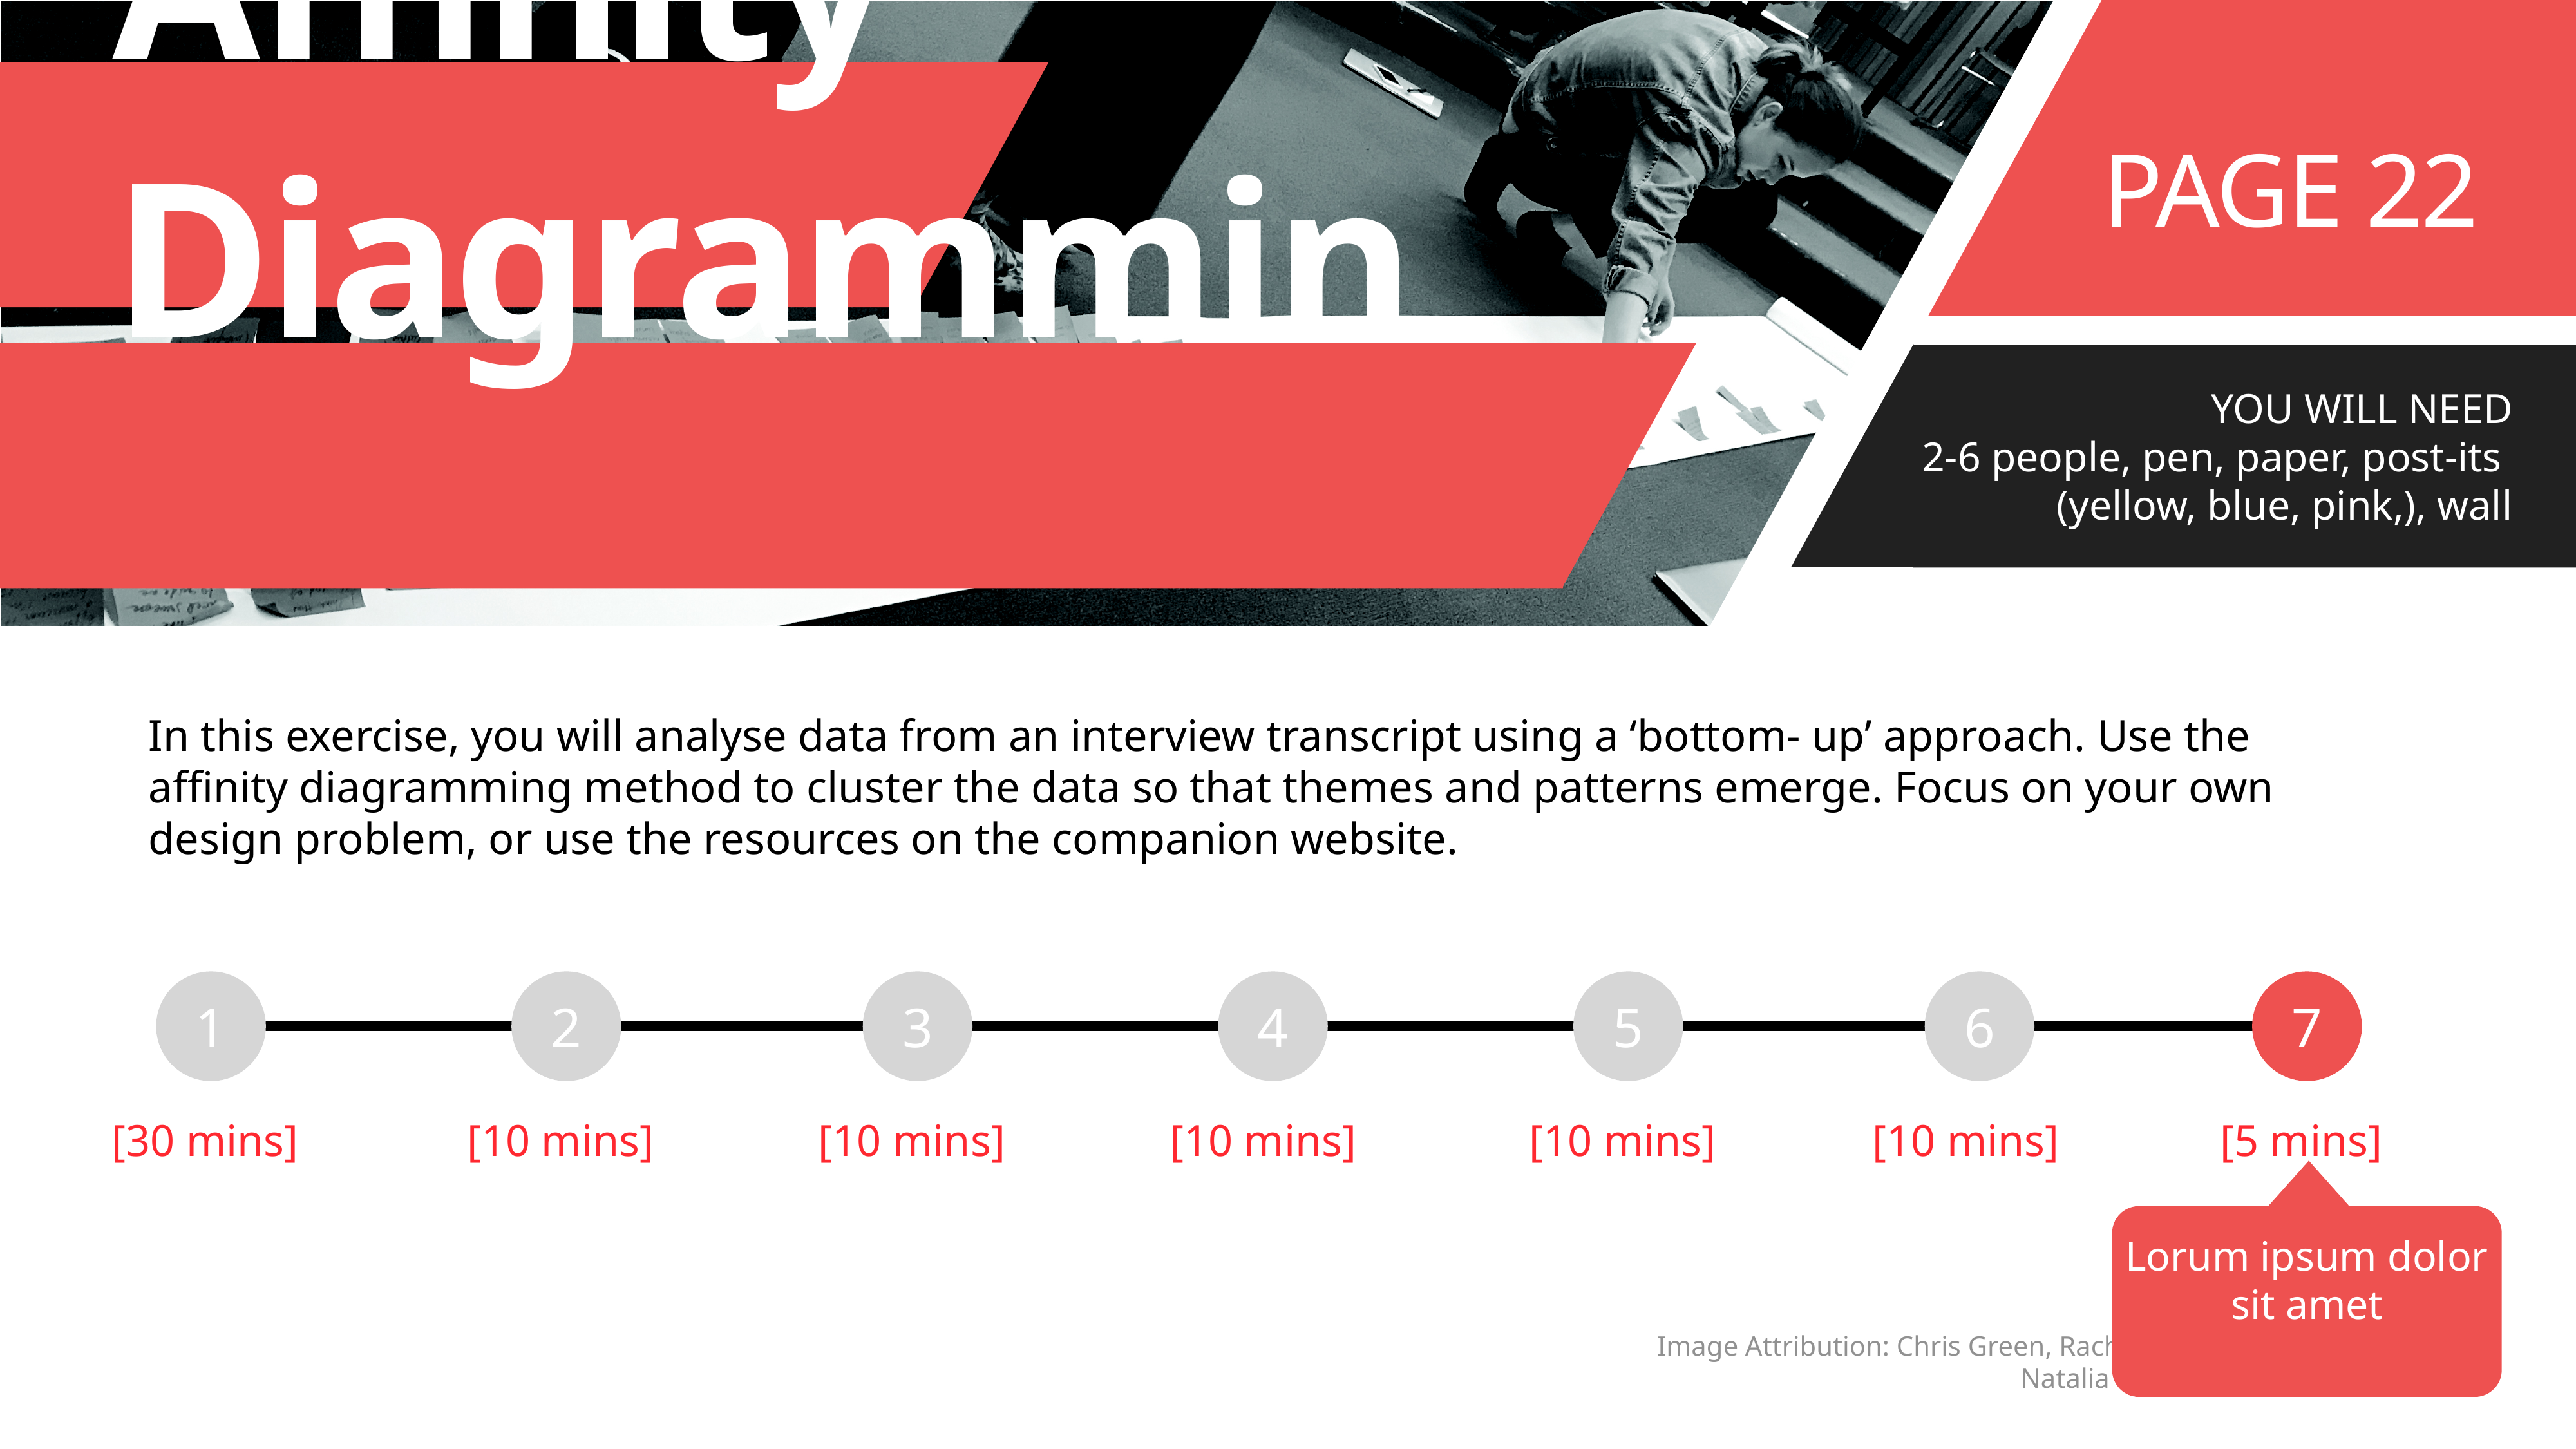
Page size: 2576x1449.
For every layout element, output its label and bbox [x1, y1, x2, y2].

text_box [0, 0, 2576, 1401]
